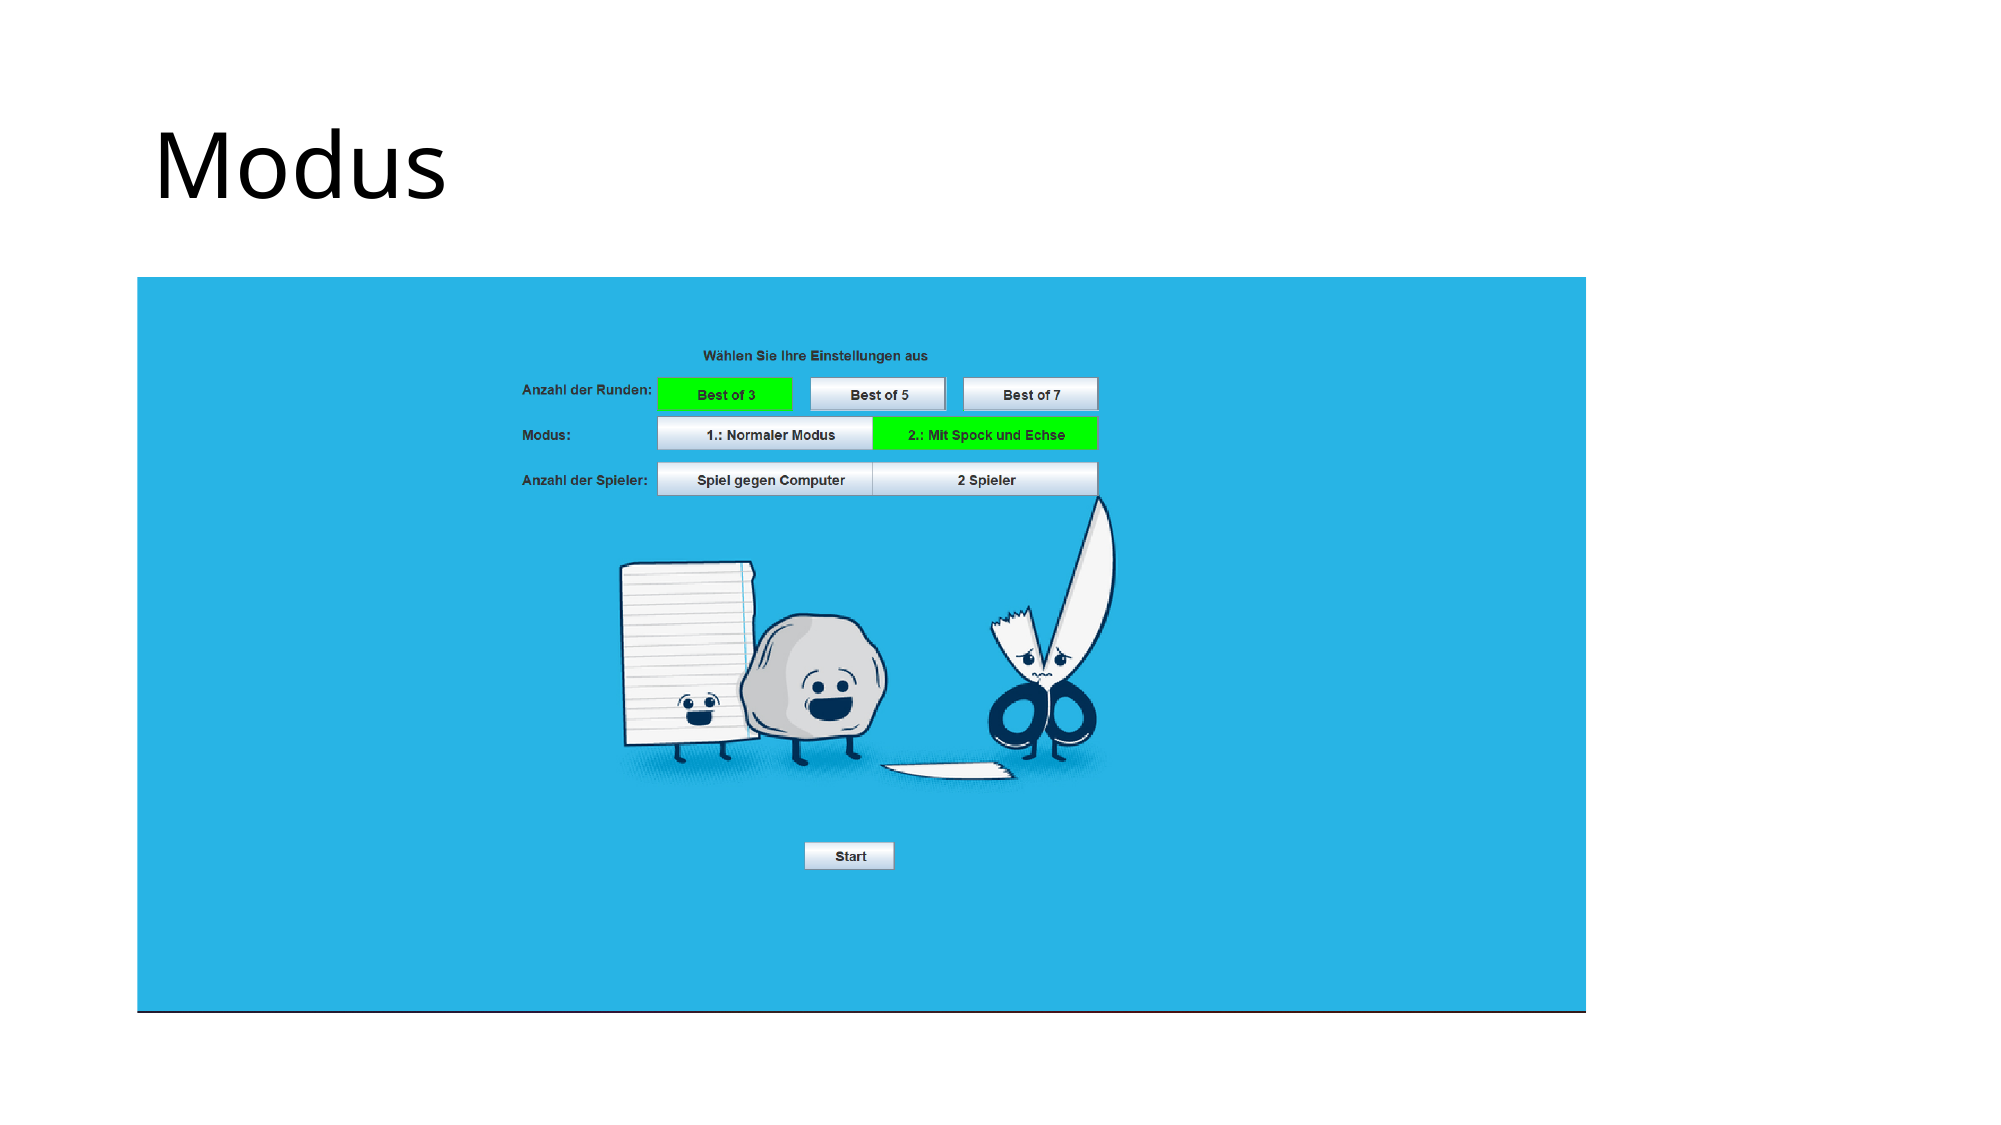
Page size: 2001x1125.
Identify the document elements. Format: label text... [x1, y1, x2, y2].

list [137, 277, 1587, 1013]
title Modus [137, 59, 1863, 278]
